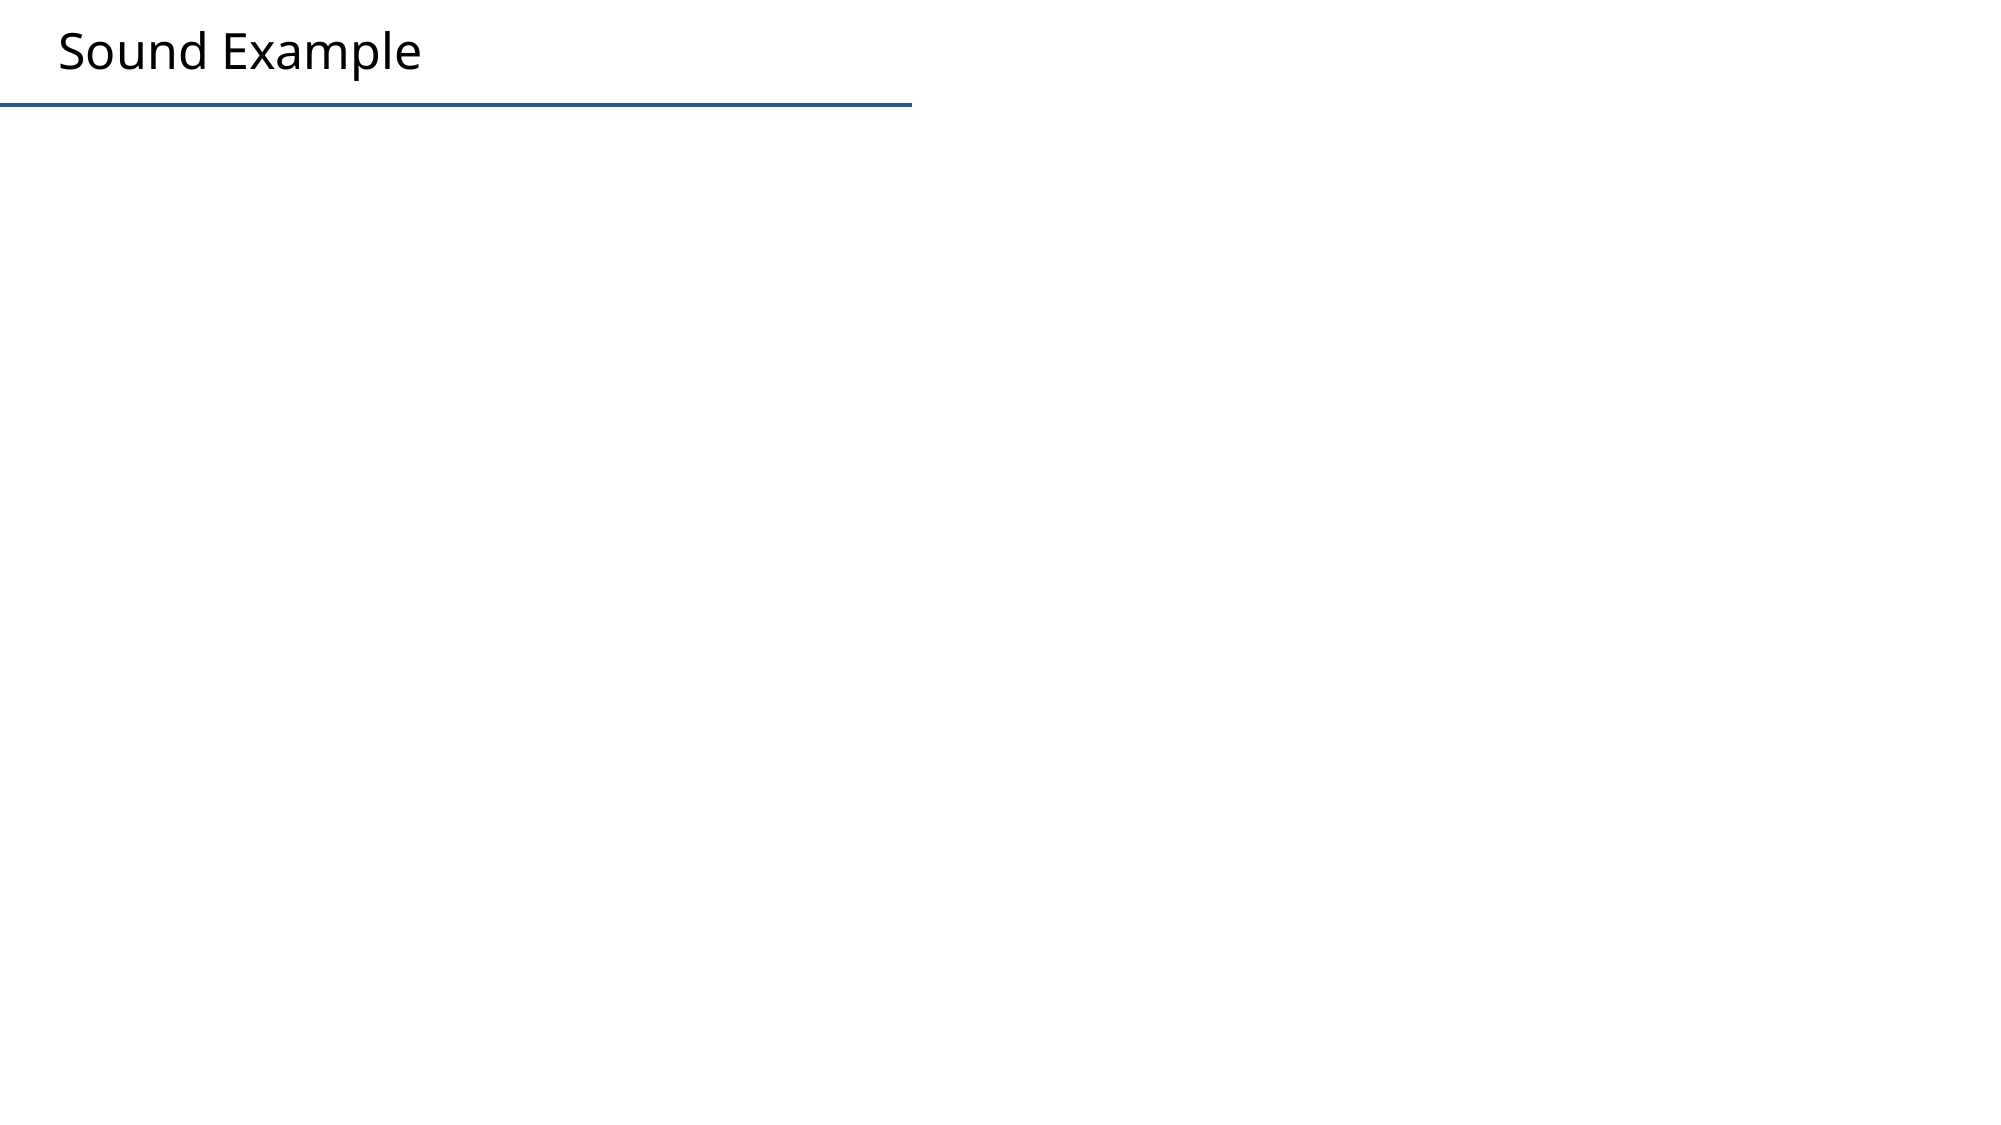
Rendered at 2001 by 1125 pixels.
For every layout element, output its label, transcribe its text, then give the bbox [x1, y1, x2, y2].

text_box Sound Example [43, 12, 438, 88]
